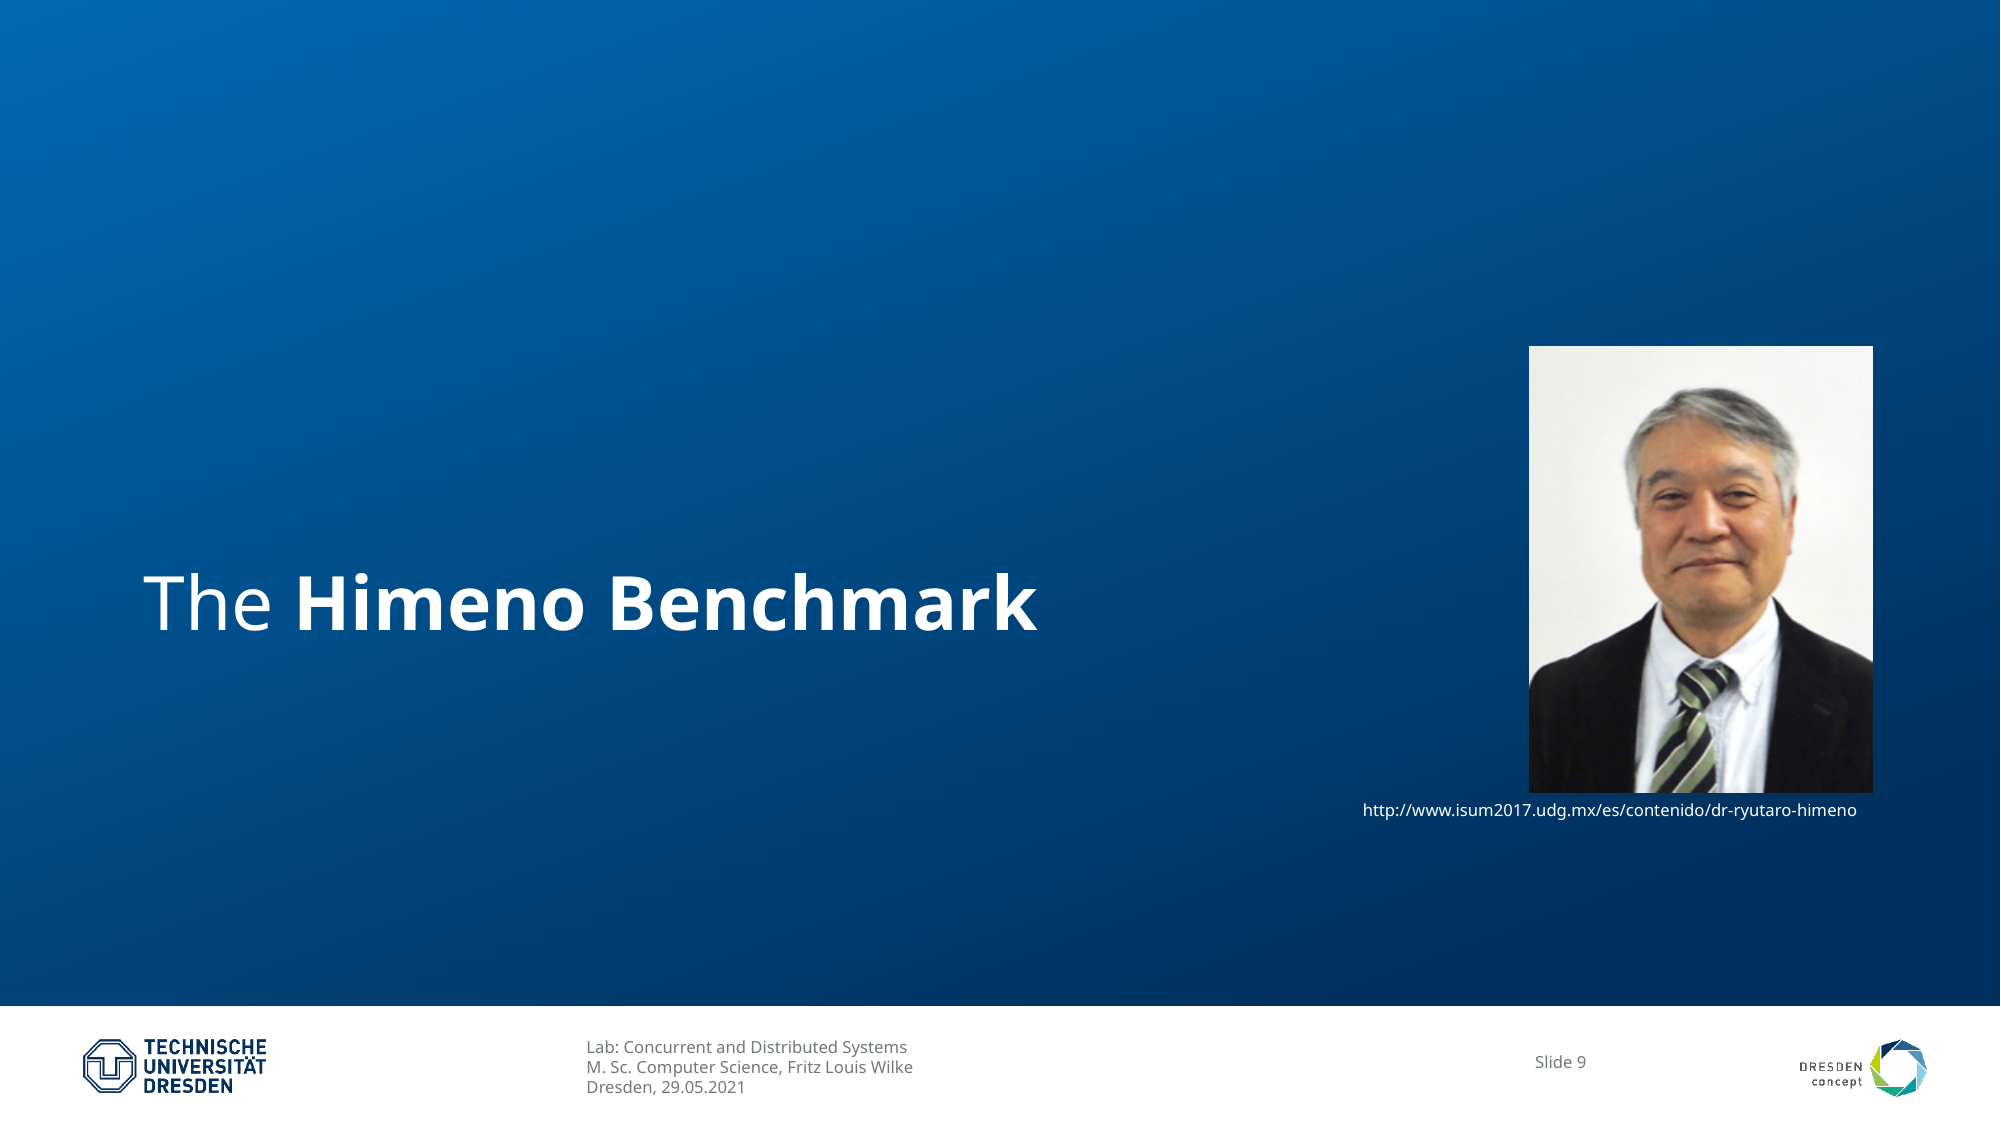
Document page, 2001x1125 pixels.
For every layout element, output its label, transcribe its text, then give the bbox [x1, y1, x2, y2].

title The Himeno Benchmark [1873, 555, 1880, 753]
picture [1800, 1039, 1927, 1097]
picture [83, 1039, 266, 1093]
title The Himeno Benchmark [143, 555, 969, 753]
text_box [969, 346, 1873, 828]
